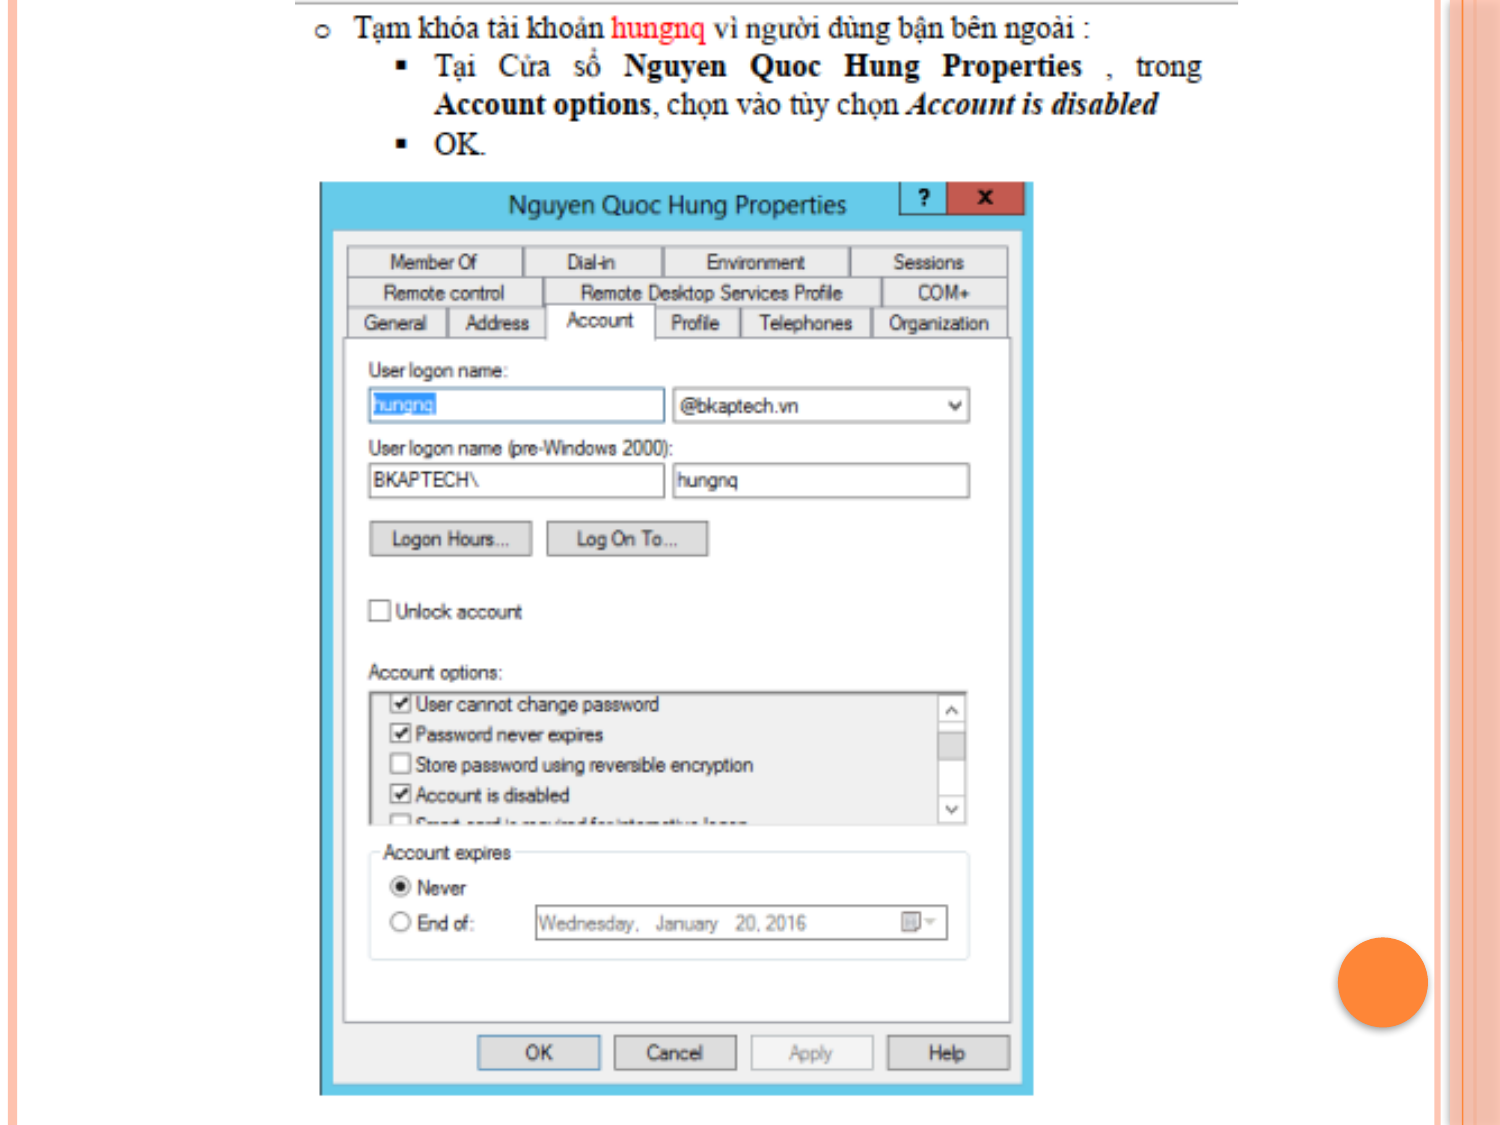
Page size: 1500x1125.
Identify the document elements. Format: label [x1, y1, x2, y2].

picture [294, 0, 1239, 1099]
